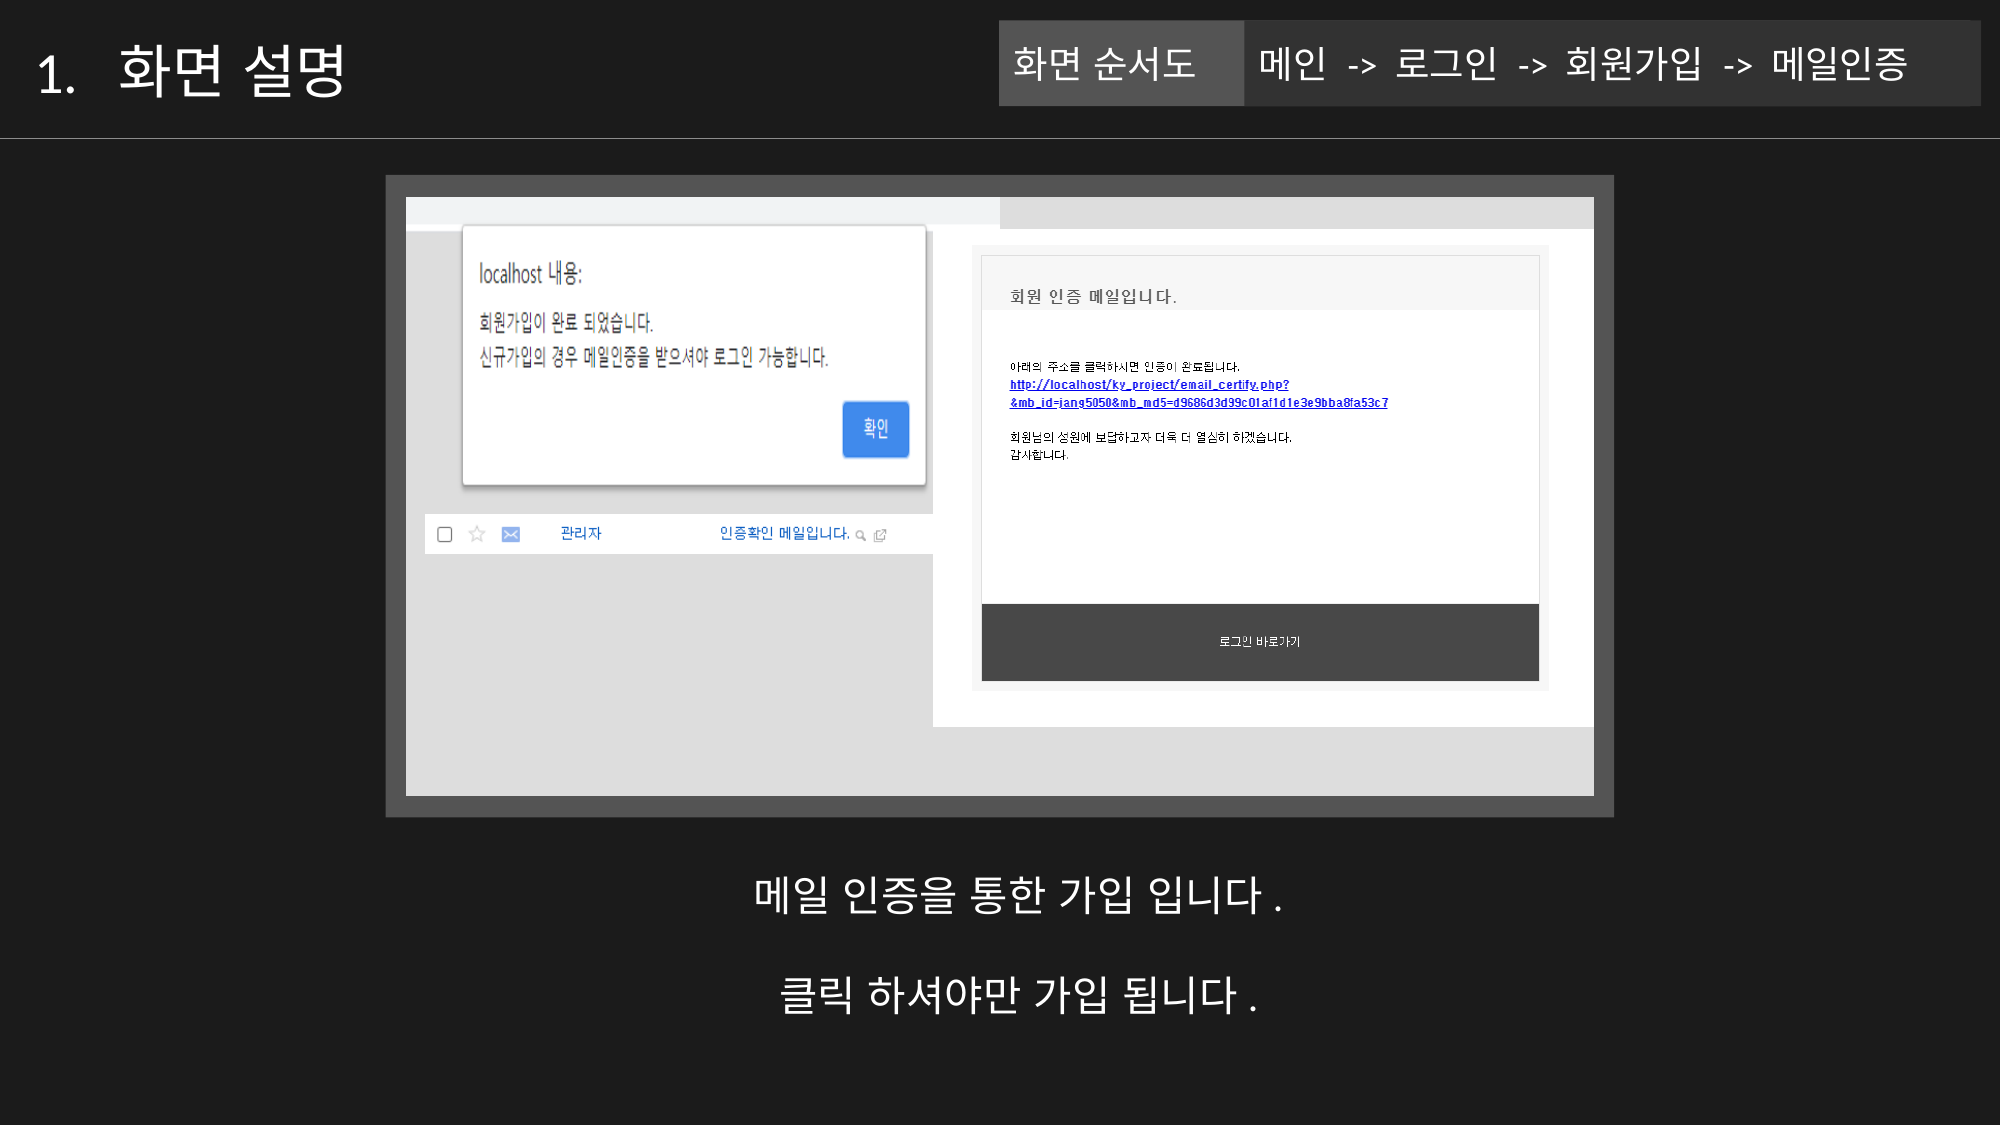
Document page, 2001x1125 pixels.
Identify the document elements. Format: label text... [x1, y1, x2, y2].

text_box 메일 인증을 통한 가입 입니다. 클릭 하셔야만 가입 됩니다. [122, 862, 1915, 1028]
text_box 1. 화면 설명 [19, 27, 386, 113]
text_box [385, 174, 1615, 818]
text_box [999, 20, 1982, 107]
picture [406, 197, 1594, 796]
